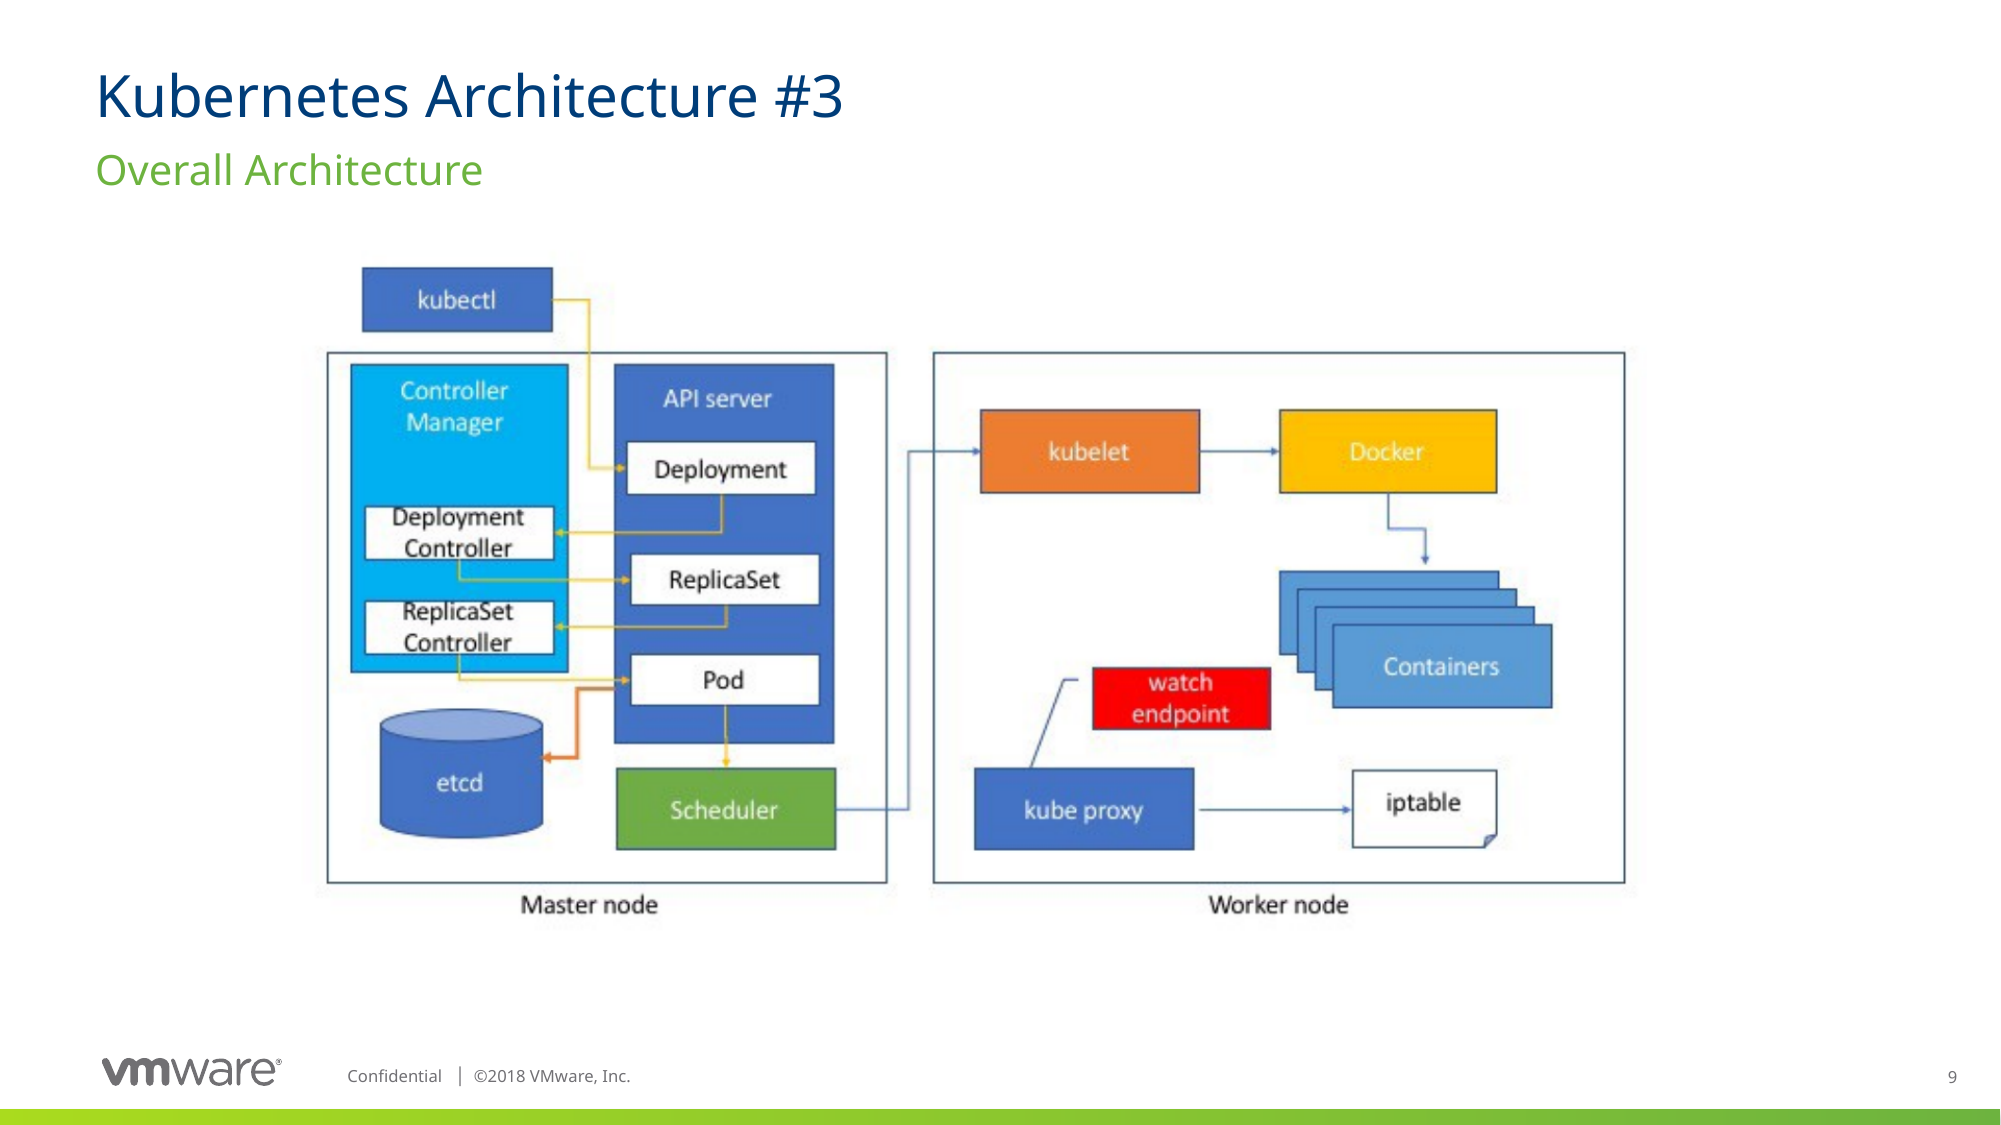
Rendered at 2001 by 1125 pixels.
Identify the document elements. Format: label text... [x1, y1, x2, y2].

picture [300, 246, 1648, 951]
subtitle Overall Architecture [95, 144, 1894, 185]
title Kubernetes Architecture #3 [95, 67, 1901, 131]
